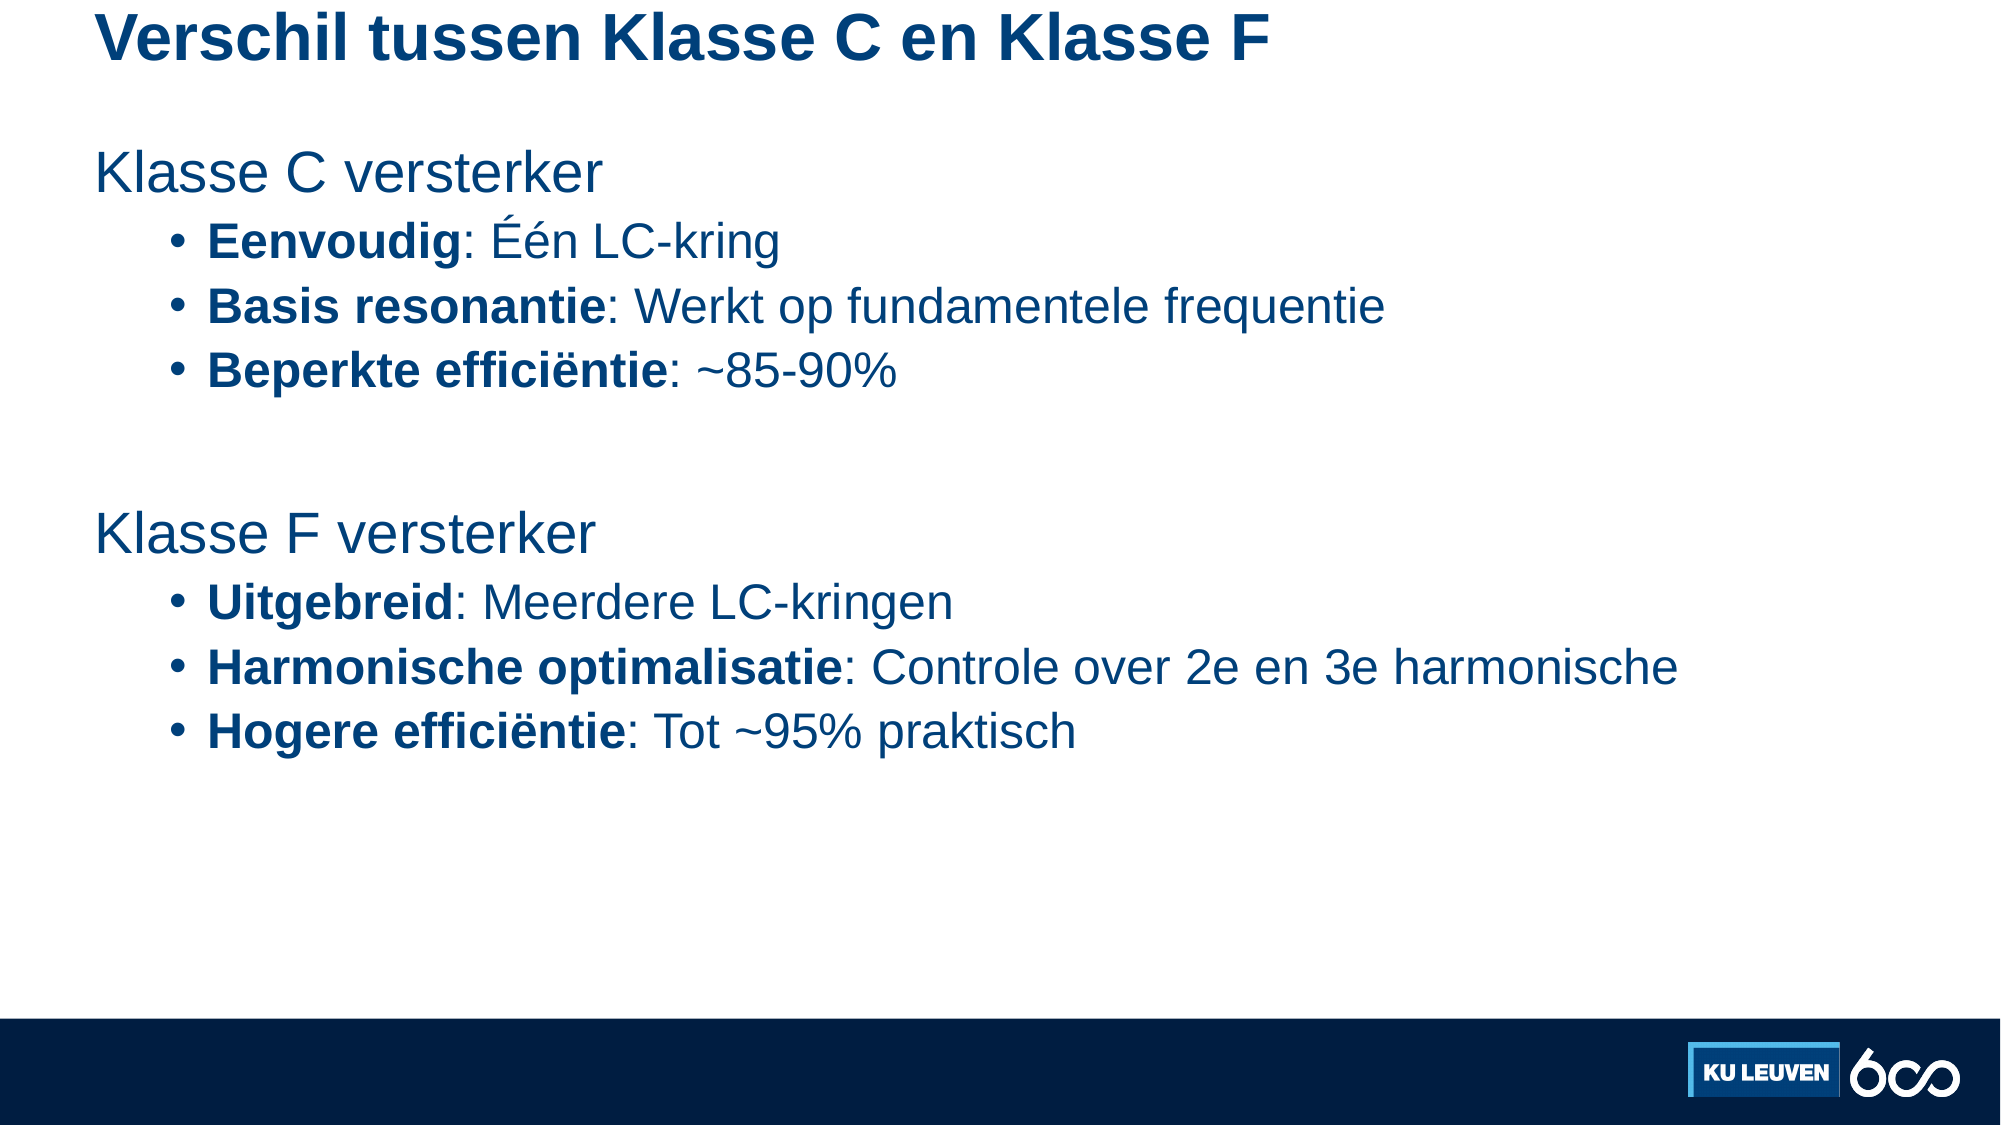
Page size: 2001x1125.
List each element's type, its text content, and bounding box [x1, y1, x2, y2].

list Klasse C versterker Eenvoudig: Één LC-kring Basis resonantie: Werkt op fundamentele frequentie Beperkte efficiëntie: ~85-90% Klasse F versterker Uitgebreid: Meerdere LC-kringen Harmonische optimalisatie: Controle over 2e en 3e harmonische Hogere efficiëntie: Tot ~95% praktisch [94, 142, 1900, 781]
title Verschil tussen Klasse C en Klasse F [94, 2, 1906, 110]
picture [1688, 1042, 1960, 1097]
